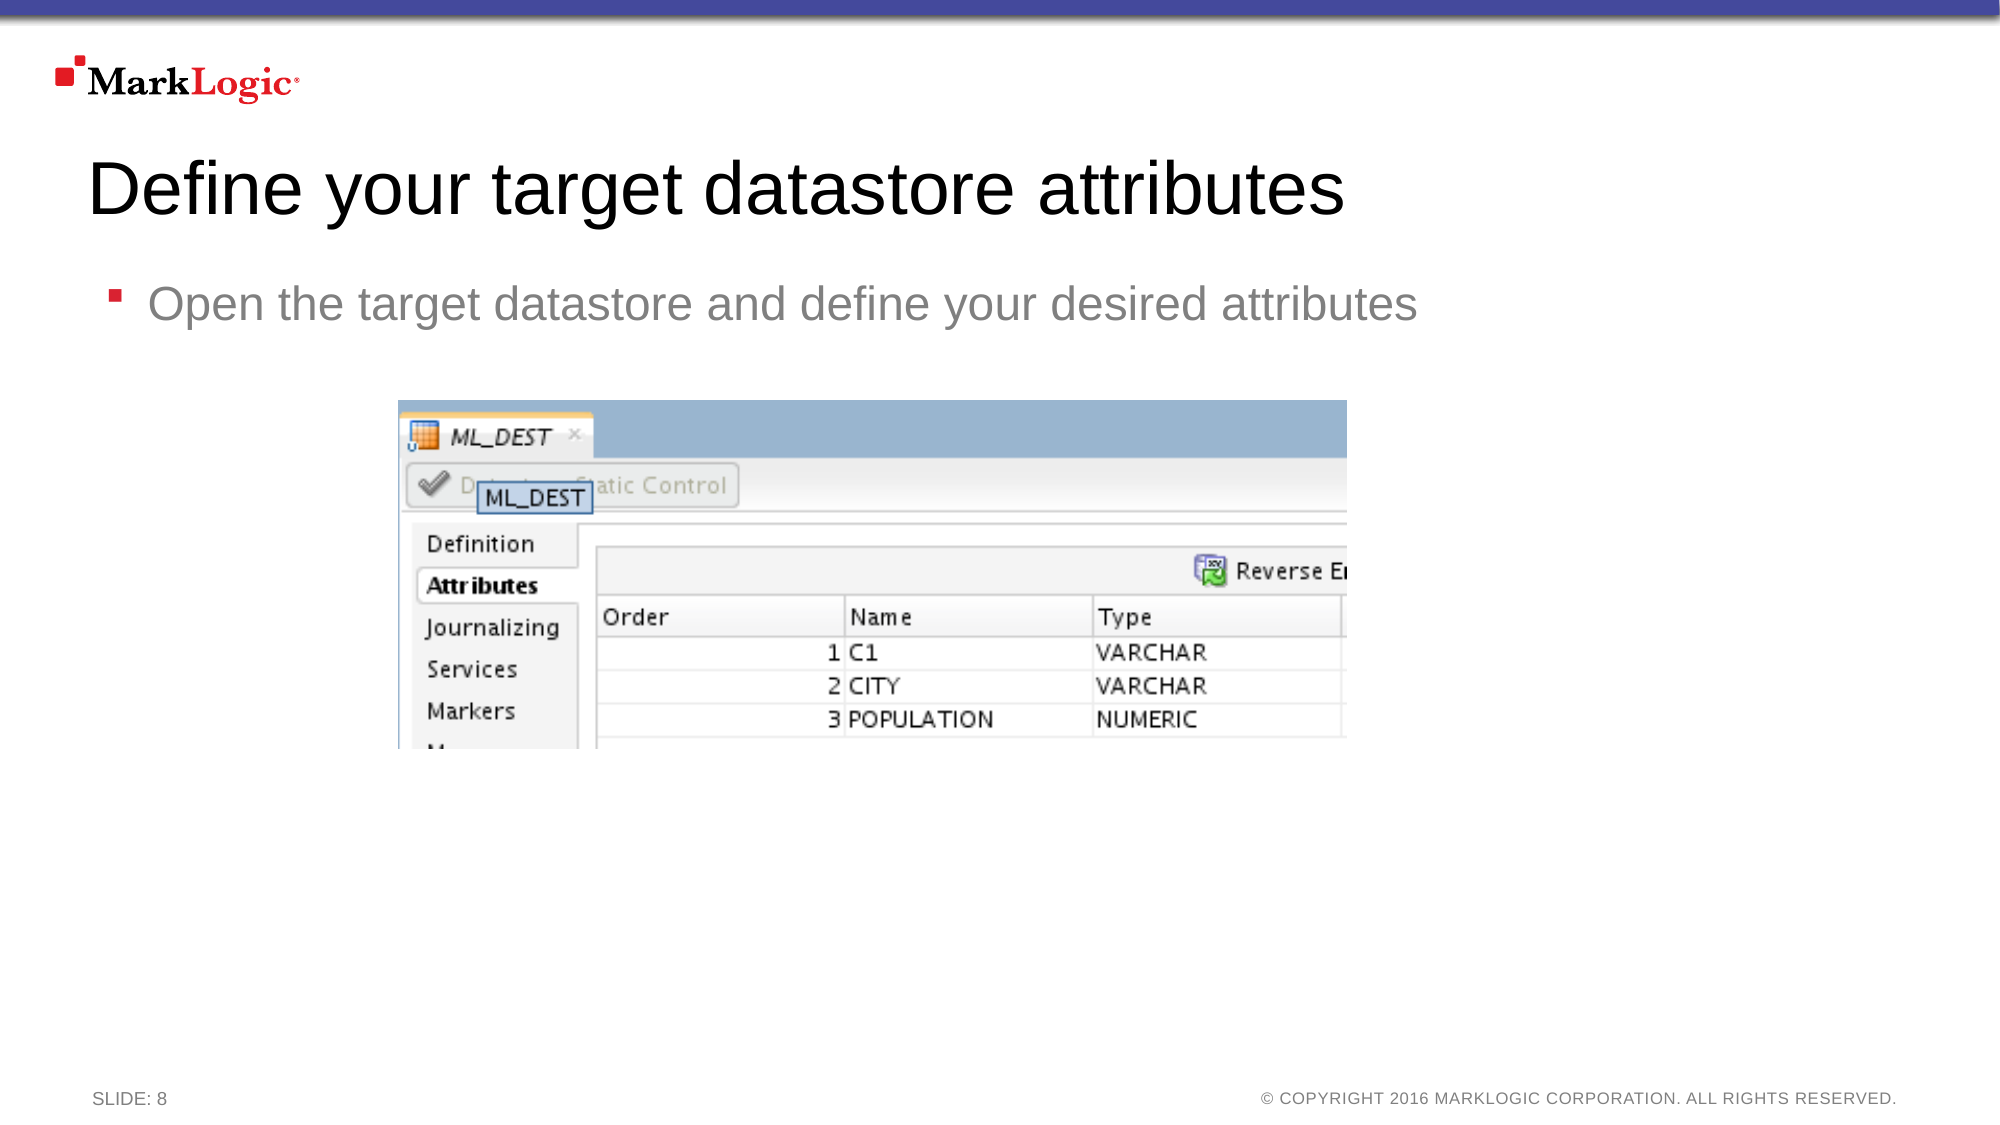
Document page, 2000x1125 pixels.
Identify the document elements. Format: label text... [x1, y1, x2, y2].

title Define your target datastore attributes [87, 145, 1907, 242]
list Open the target datastore and define your desired attributes [87, 272, 1907, 878]
picture [398, 400, 1348, 750]
